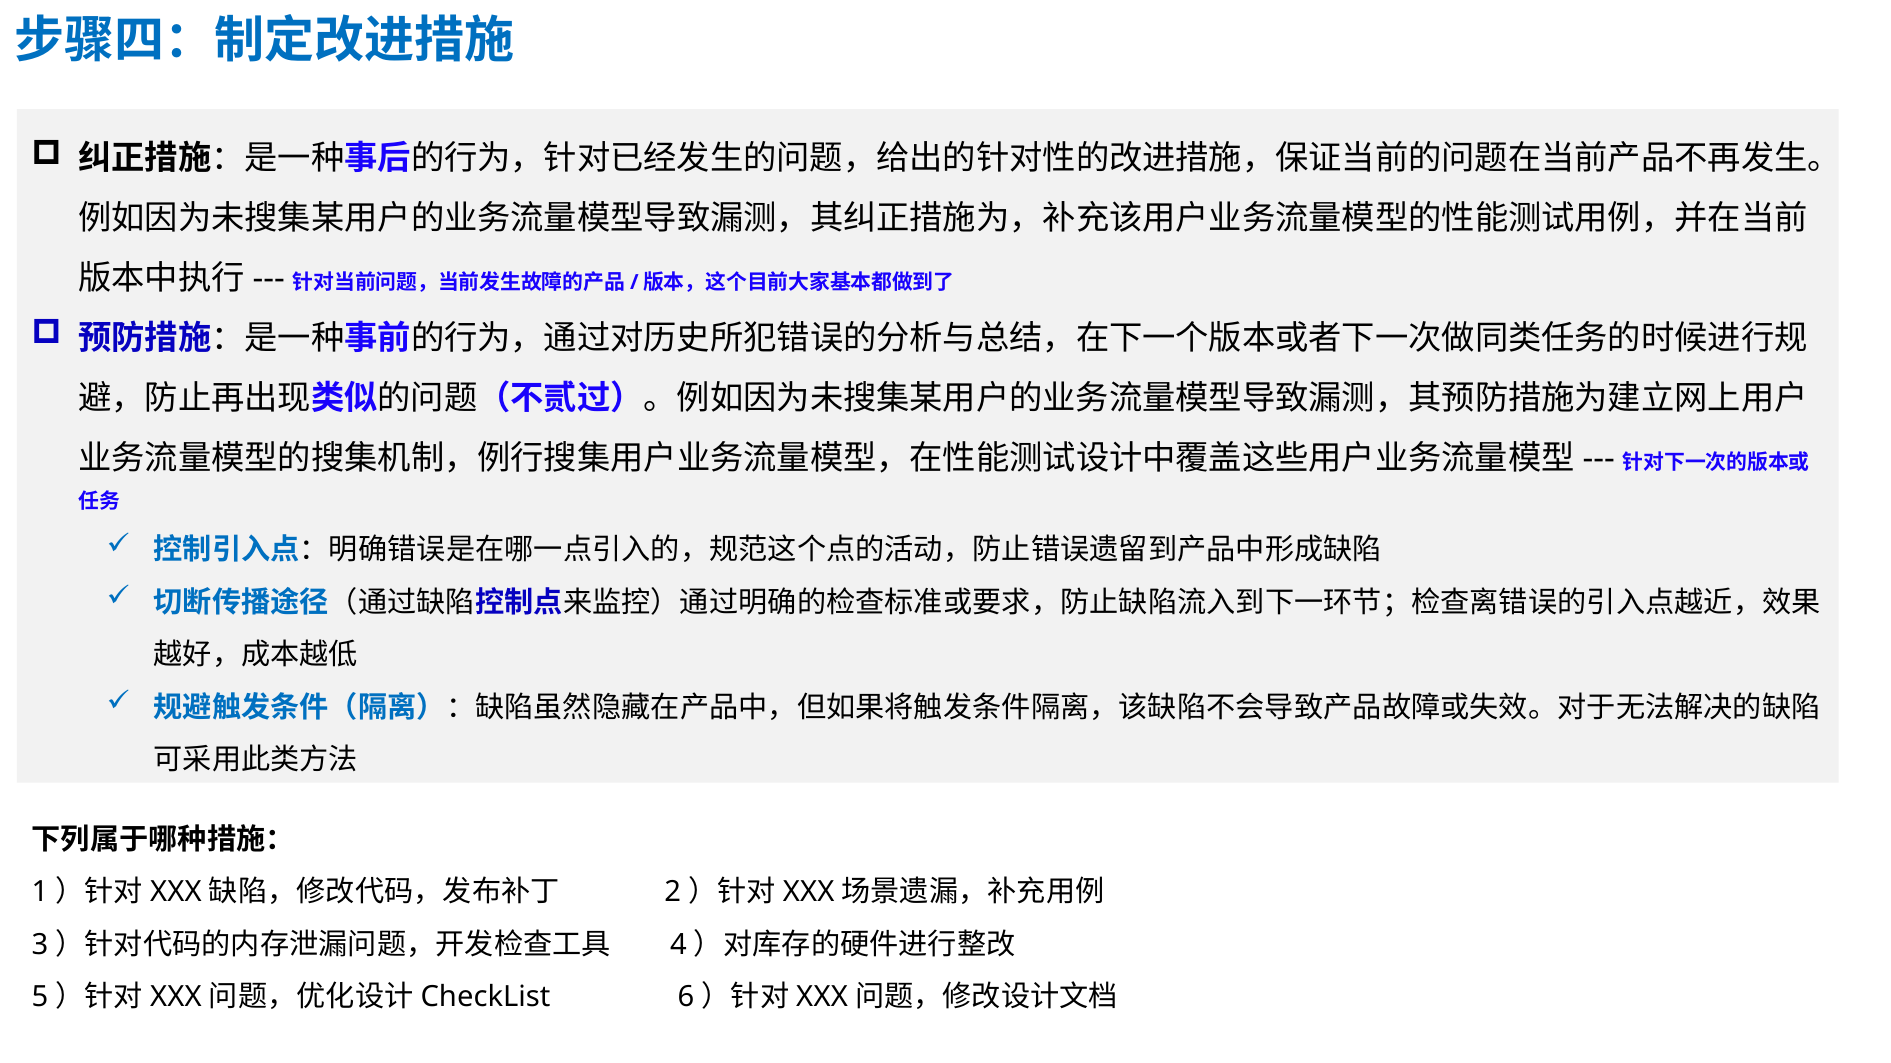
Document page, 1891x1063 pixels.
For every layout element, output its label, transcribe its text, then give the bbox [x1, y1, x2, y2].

text_box 步骤四：制定改进措施 [0, 0, 530, 75]
text_box 下列属于哪种措施： 1）针对XXX缺陷，修改代码，发布补丁 2）针对XXX场景遗漏，补充用例 3）针对代码的内存泄漏问题，开发检查工具 4）对库存的硬件进行整改 5）针对XXX问题，优化设计CheckList 6）针对XXX问题，修改设计文档 [16, 795, 1839, 1020]
text_box 纠正措施：是一种事后的行为，针对已经发生的问题，给出的针对性的改进措施，保证当前的问题在当前产品不再发生。例如因为未搜集某用户的业务流量模型导致漏测，其纠正措施为，补充该用户业务流量模型的性能测试用例，并在当前版本中执行---针对当前问题，当前发生故障的产品/版本，这个目前大家基本都做到了 预防措施：是一种事前的行为，通过对历史所犯错误的分析与总结，在下一个版本或者下一次做同类任务的时候进行规避，防止再出现类似的问题（不贰过）。例如因为未搜集某用户的业务流量模型导致漏测，其预防措施为建立网上用户业务流量模型的搜集机制，例行搜集用户业务流量模型，在性能测试设计中覆盖这些用户业务流量模型---针对下一次的版本或任务 控制引入点：明确错误是在哪一点引入的，规范这个点的活动，防止错误遗留到产品中形成缺陷 切断传播途径（通过缺陷控制点来监控）通过明确的检查标准或要求，防止缺陷流入到下一环节；检查离错误的引入点越近，效果越好，成本越低 规避触发条件（隔离）：缺陷虽然隐藏在产品中，但如果将触发条件隔离，该缺陷不会导致产品故障或失效。对于无法解决的缺陷可采用此类方法 [16, 109, 1839, 783]
